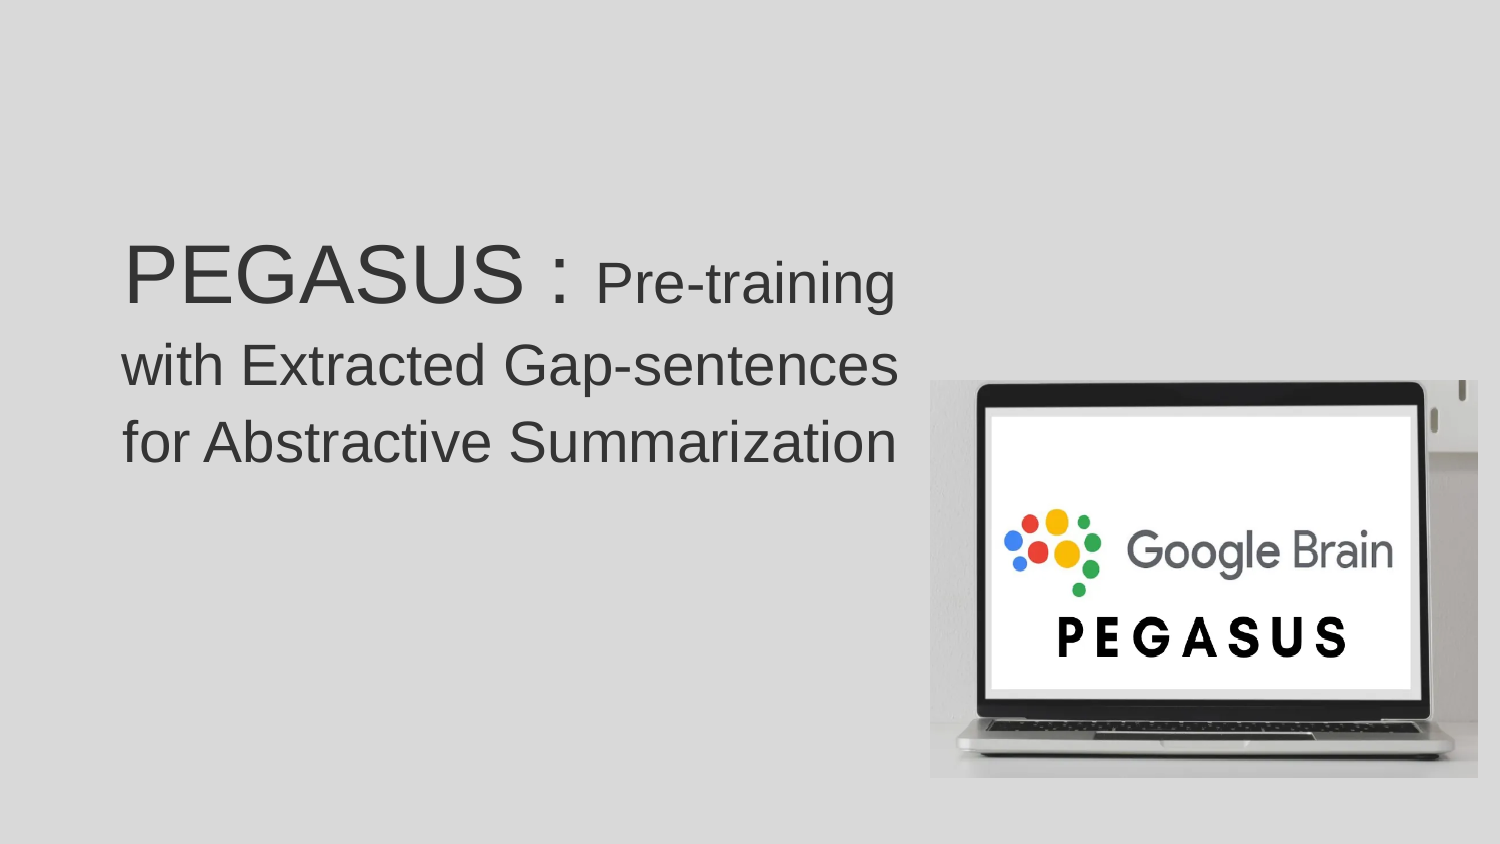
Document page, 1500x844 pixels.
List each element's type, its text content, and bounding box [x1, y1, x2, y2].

text_box PEGASUS : Pre-training with Extracted Gap-sentences for Abstractive Summarization [118, 210, 904, 643]
picture [930, 379, 1478, 779]
